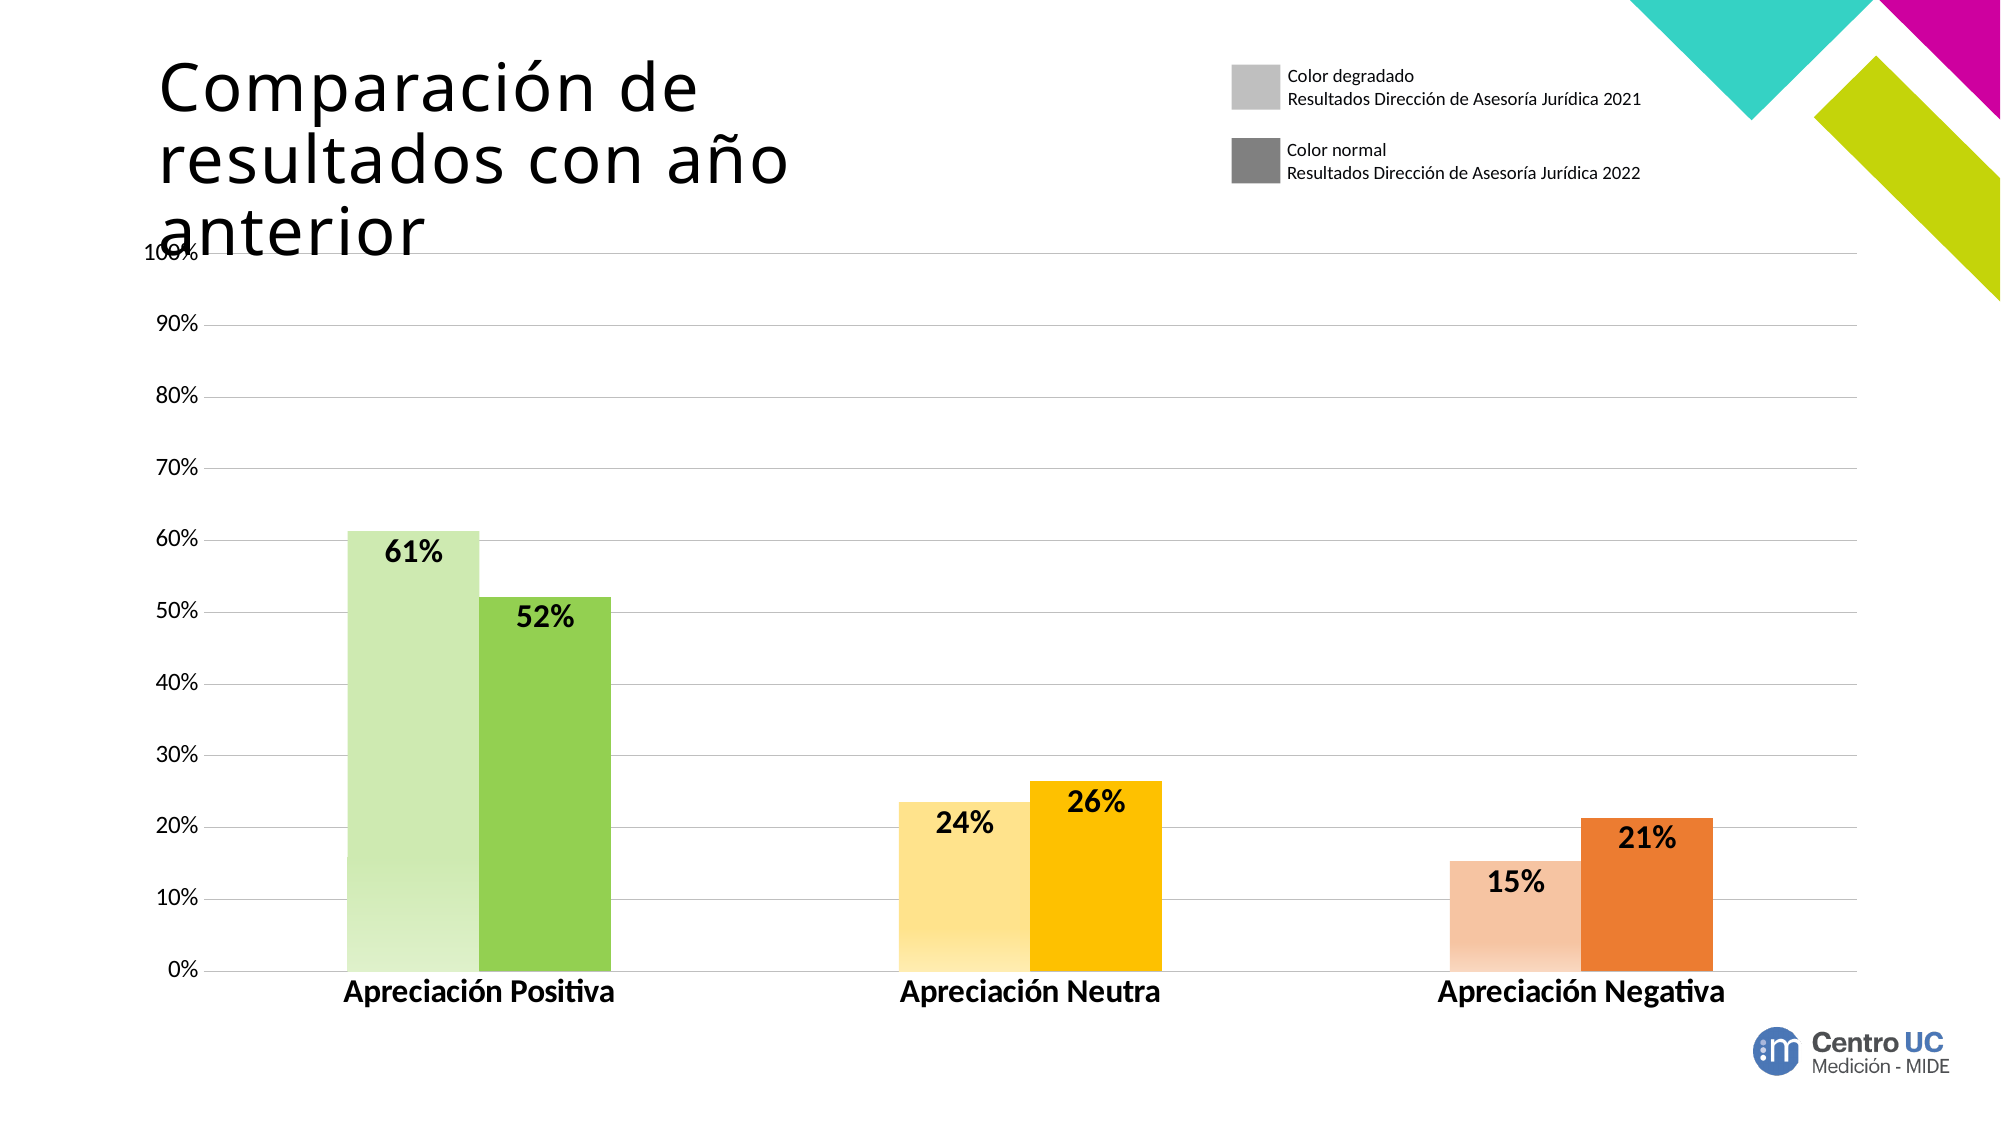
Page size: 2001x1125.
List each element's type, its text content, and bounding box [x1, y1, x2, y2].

chart [107, 225, 1893, 1027]
picture [1753, 1025, 1951, 1077]
text_box [1231, 64, 1273, 111]
title Comparación de resultados con año anterior [158, 54, 1047, 225]
text_box Color degradado Resultados Dirección de Asesoría Jurídica 2021 [1273, 56, 1748, 117]
text_box [1231, 137, 1272, 184]
text_box Color normal Resultados Dirección de Asesoría Jurídica 2022 [1272, 130, 1847, 191]
